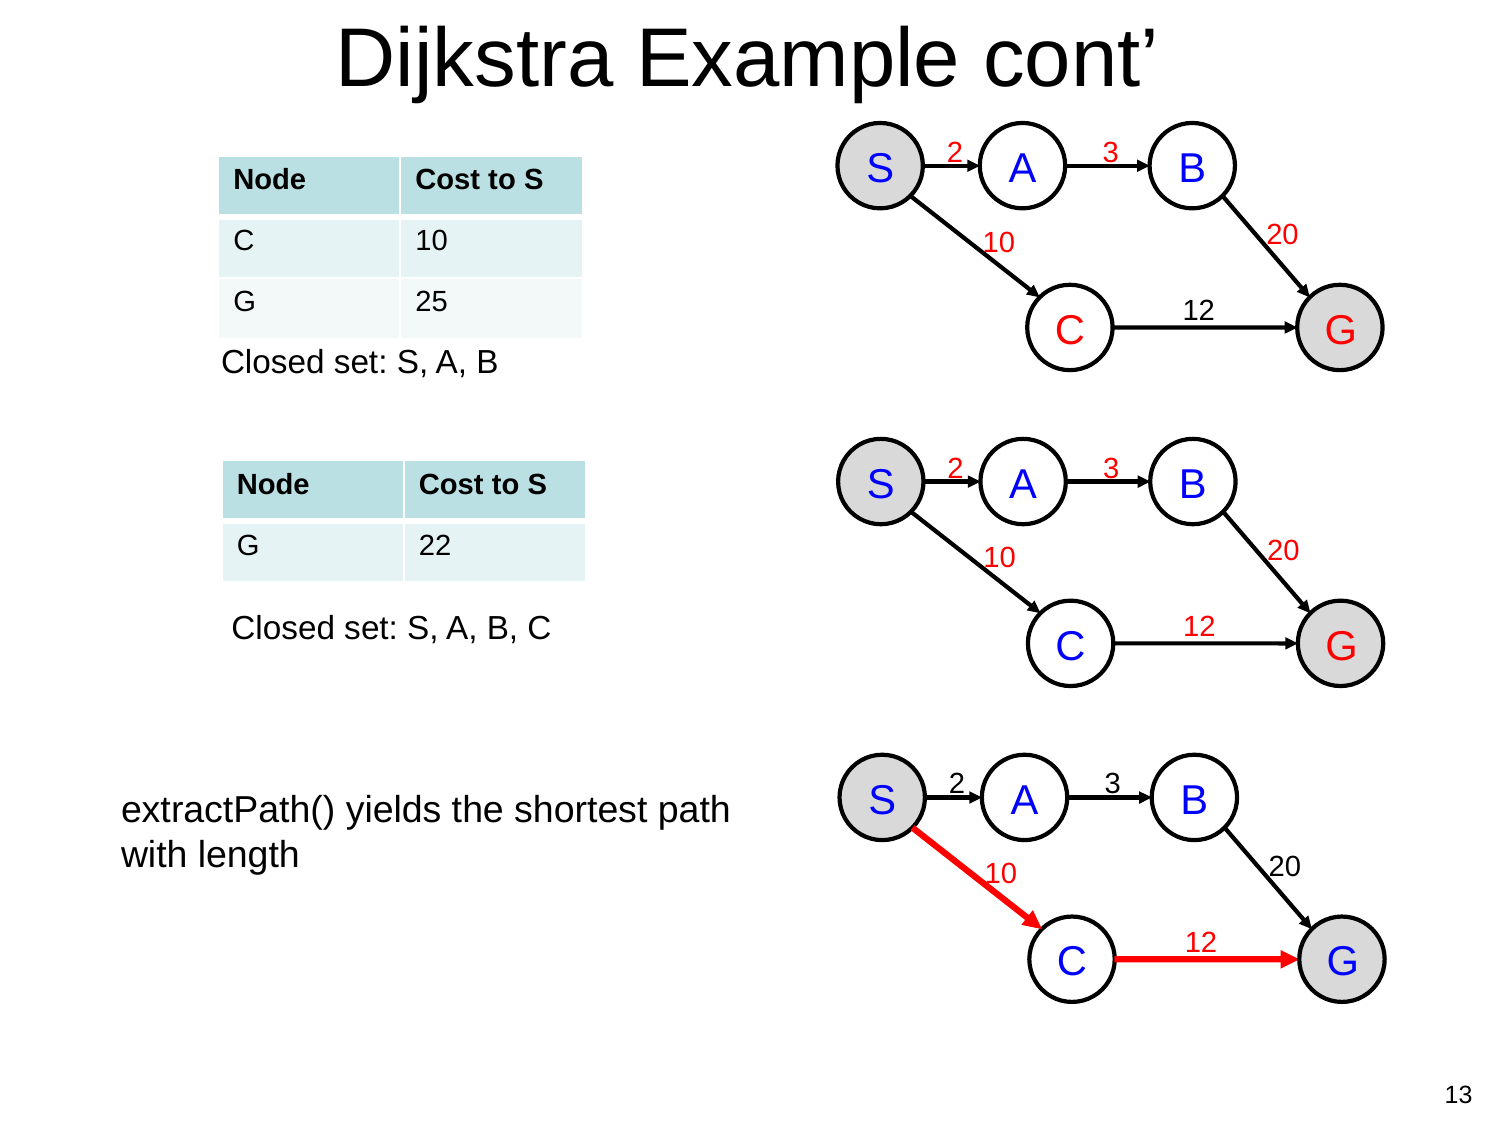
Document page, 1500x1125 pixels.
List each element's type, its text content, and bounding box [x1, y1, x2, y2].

table_cell 10 [401, 220, 582, 277]
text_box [839, 754, 1385, 1003]
table_cell 22 [405, 524, 585, 581]
table_cell C [219, 220, 399, 277]
title Dijkstra Example cont’ [72, 0, 1424, 125]
table_header Node [219, 157, 399, 214]
table_header Cost to S [401, 157, 582, 214]
table_cell G [219, 279, 399, 333]
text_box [837, 122, 1383, 371]
table_header Node [223, 461, 403, 518]
table_cell G [223, 524, 403, 581]
text_box Closed set: S, A, B, C [216, 599, 567, 654]
table_header Cost to S [405, 461, 585, 518]
slide_number 13 [1137, 1070, 1488, 1112]
table_cell 25 [401, 279, 582, 338]
text_box Closed set: S, A, B [206, 333, 514, 388]
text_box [837, 438, 1384, 687]
